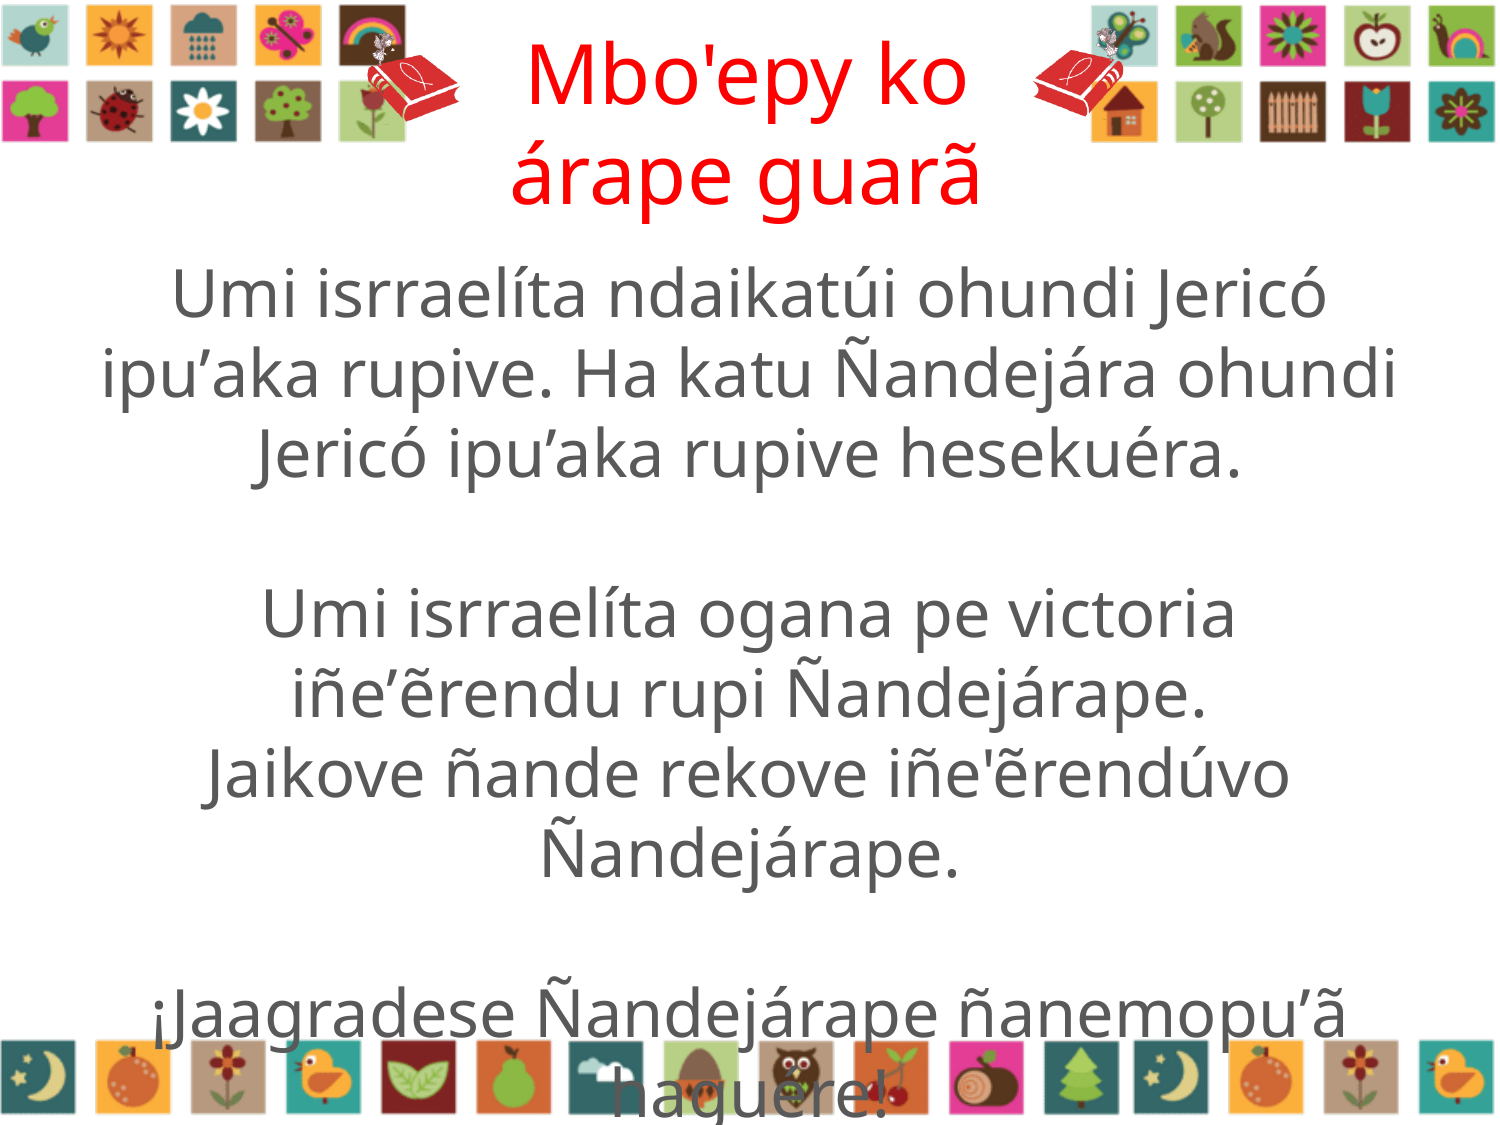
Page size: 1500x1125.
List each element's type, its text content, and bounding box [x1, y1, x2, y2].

picture [1001, 3, 1500, 150]
picture [0, 3, 492, 150]
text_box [0, 1028, 1500, 1118]
text_box Umi isrraelíta ndaikatúi ohundi Jericó ipuʼaka rupive. Ha katu Ñandejára ohundi Jericó ipu’aka rupive hesekuéra. Umi isrraelíta ogana pe victoria iñeʼẽrendu rupi Ñandejárape. Jaikove ñande rekove iñe'ẽrendúvo Ñandejárape. ¡Jaagradese Ñandejárape ñanemopuʼã haguére! [76, 243, 1424, 1027]
text_box Mbo'epy ko árape guarã [414, 13, 1080, 229]
